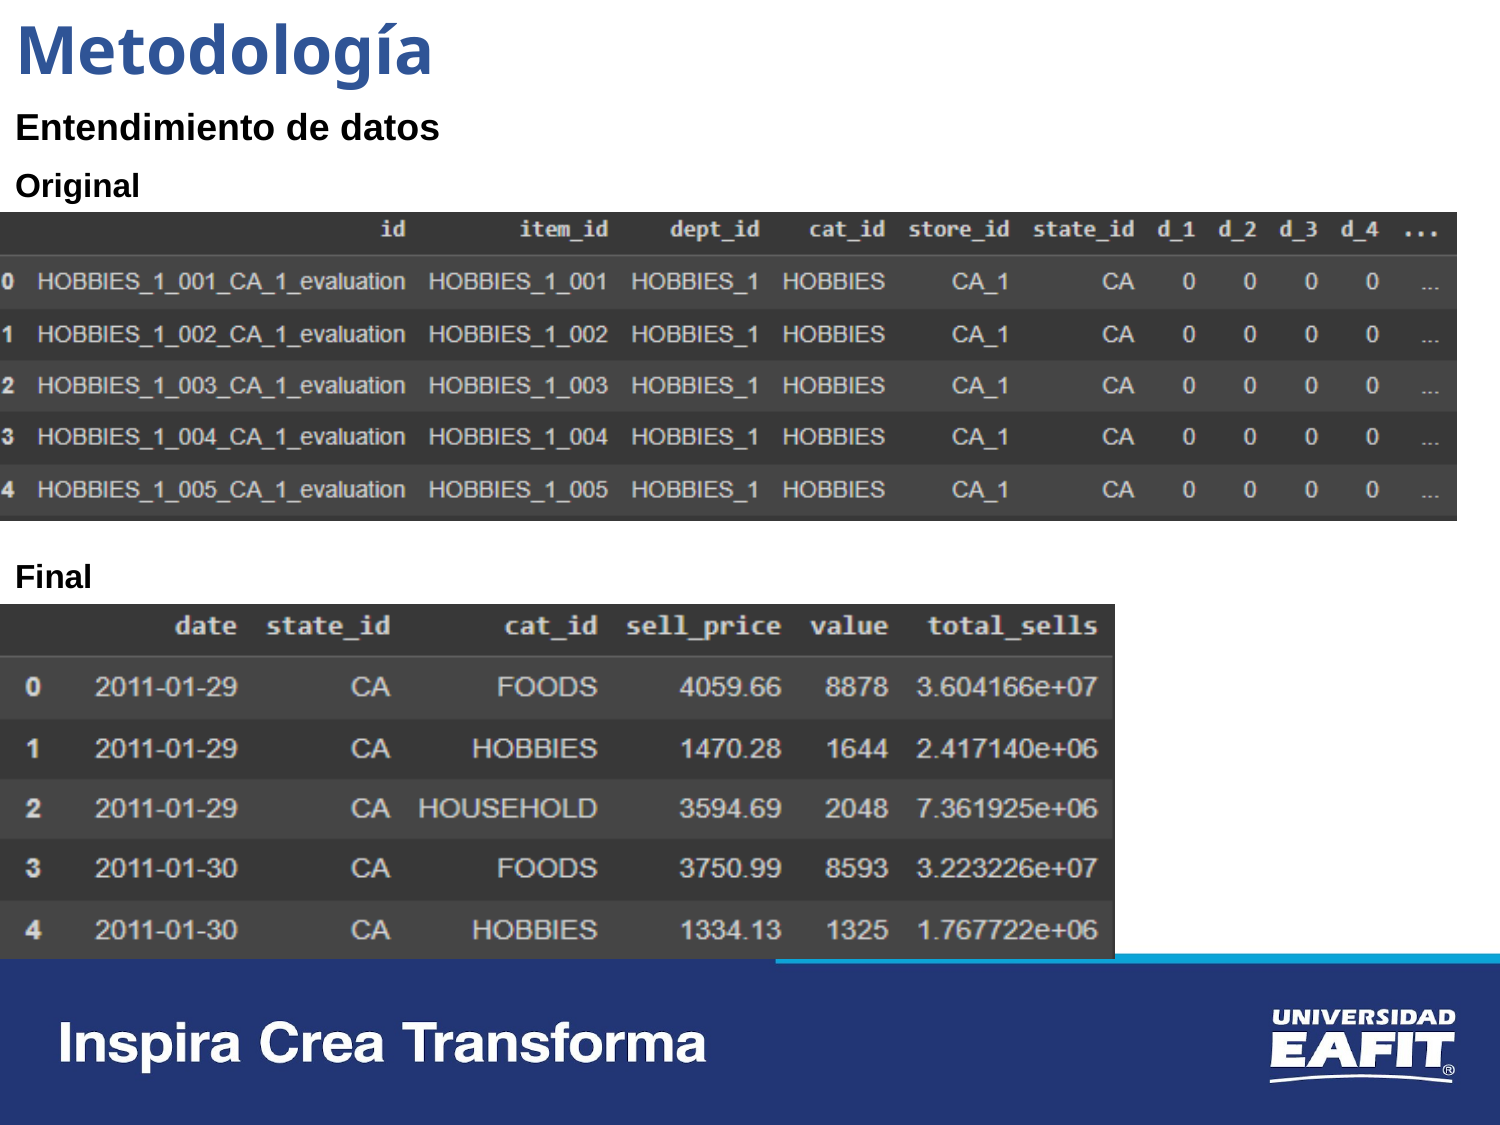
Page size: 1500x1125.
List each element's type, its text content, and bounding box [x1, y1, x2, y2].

picture [0, 95, 1500, 1125]
text_box Original [0, 156, 535, 210]
text_box Metodología [0, 0, 1500, 95]
text_box Final [0, 547, 535, 603]
text_box Entendimiento de datos [0, 95, 535, 156]
